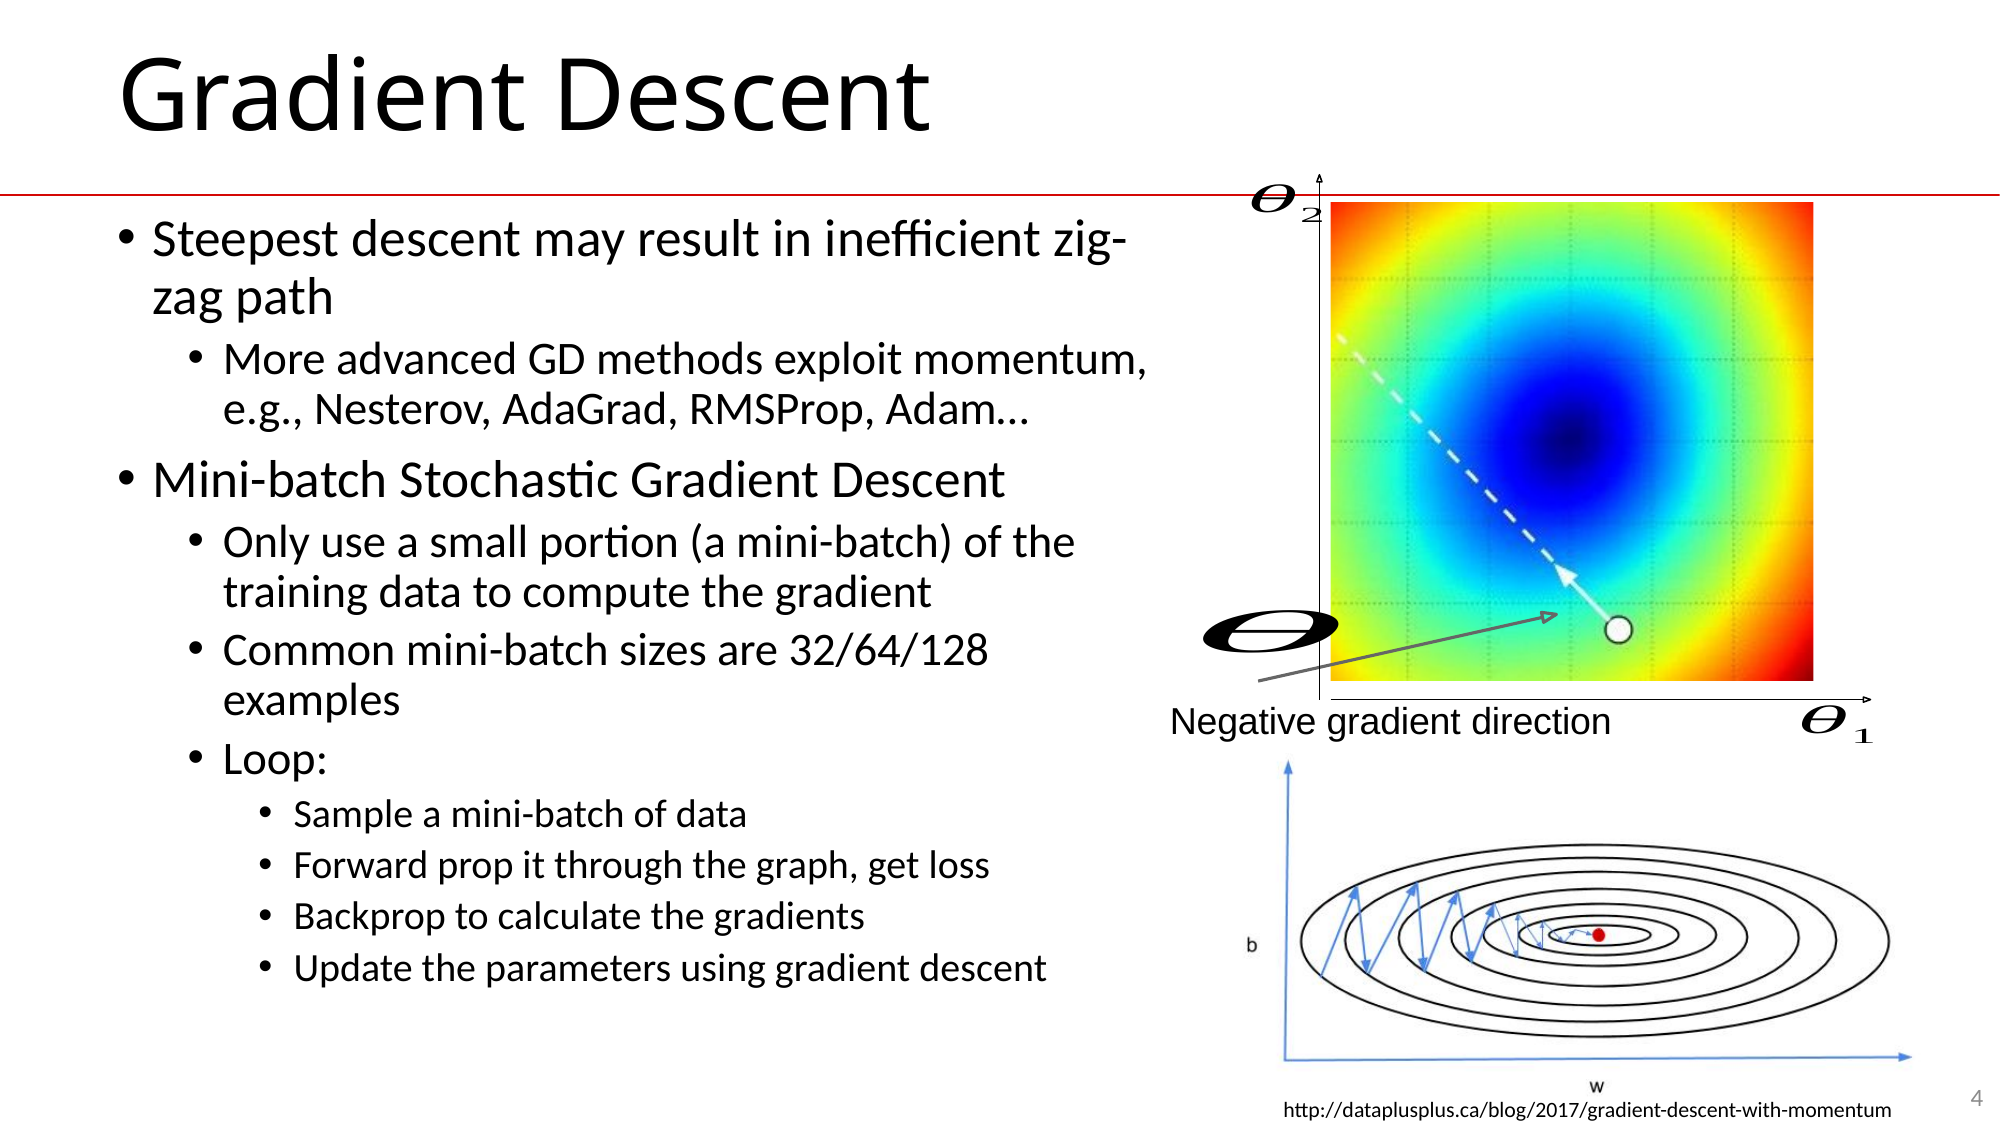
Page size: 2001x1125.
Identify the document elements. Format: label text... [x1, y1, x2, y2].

text_box [1863, 697, 1871, 703]
title Gradient Descent [102, 10, 1899, 186]
text_box http://dataplusplus.ca/blog/2017/gradient-descent-with-momentum [1268, 1108, 1926, 1125]
text_box [1316, 174, 1323, 182]
slide_number 24 [1926, 1066, 1999, 1125]
picture [1216, 752, 1970, 1108]
list Steepest descent may result in inefficient zig-zag path More advanced GD methods exploit momentum, e.g., Nesterov, AdaGrad, RMSProp, Adam… Mini-batch Stochastic Gradient Descent Only use a small portion (a mini-batch) of the training data to compute the gradient Common mini-batch sizes are 32/64/128 examples Loop: Sample a mini-batch of data Forward prop it through the graph, get loss Backprop to calculate the gradients Update the parameters using gradient descent [102, 203, 1168, 1056]
text_box Negative gradient direction [1167, 697, 1651, 743]
text_box [1330, 202, 1814, 682]
text_box [1541, 612, 1557, 623]
